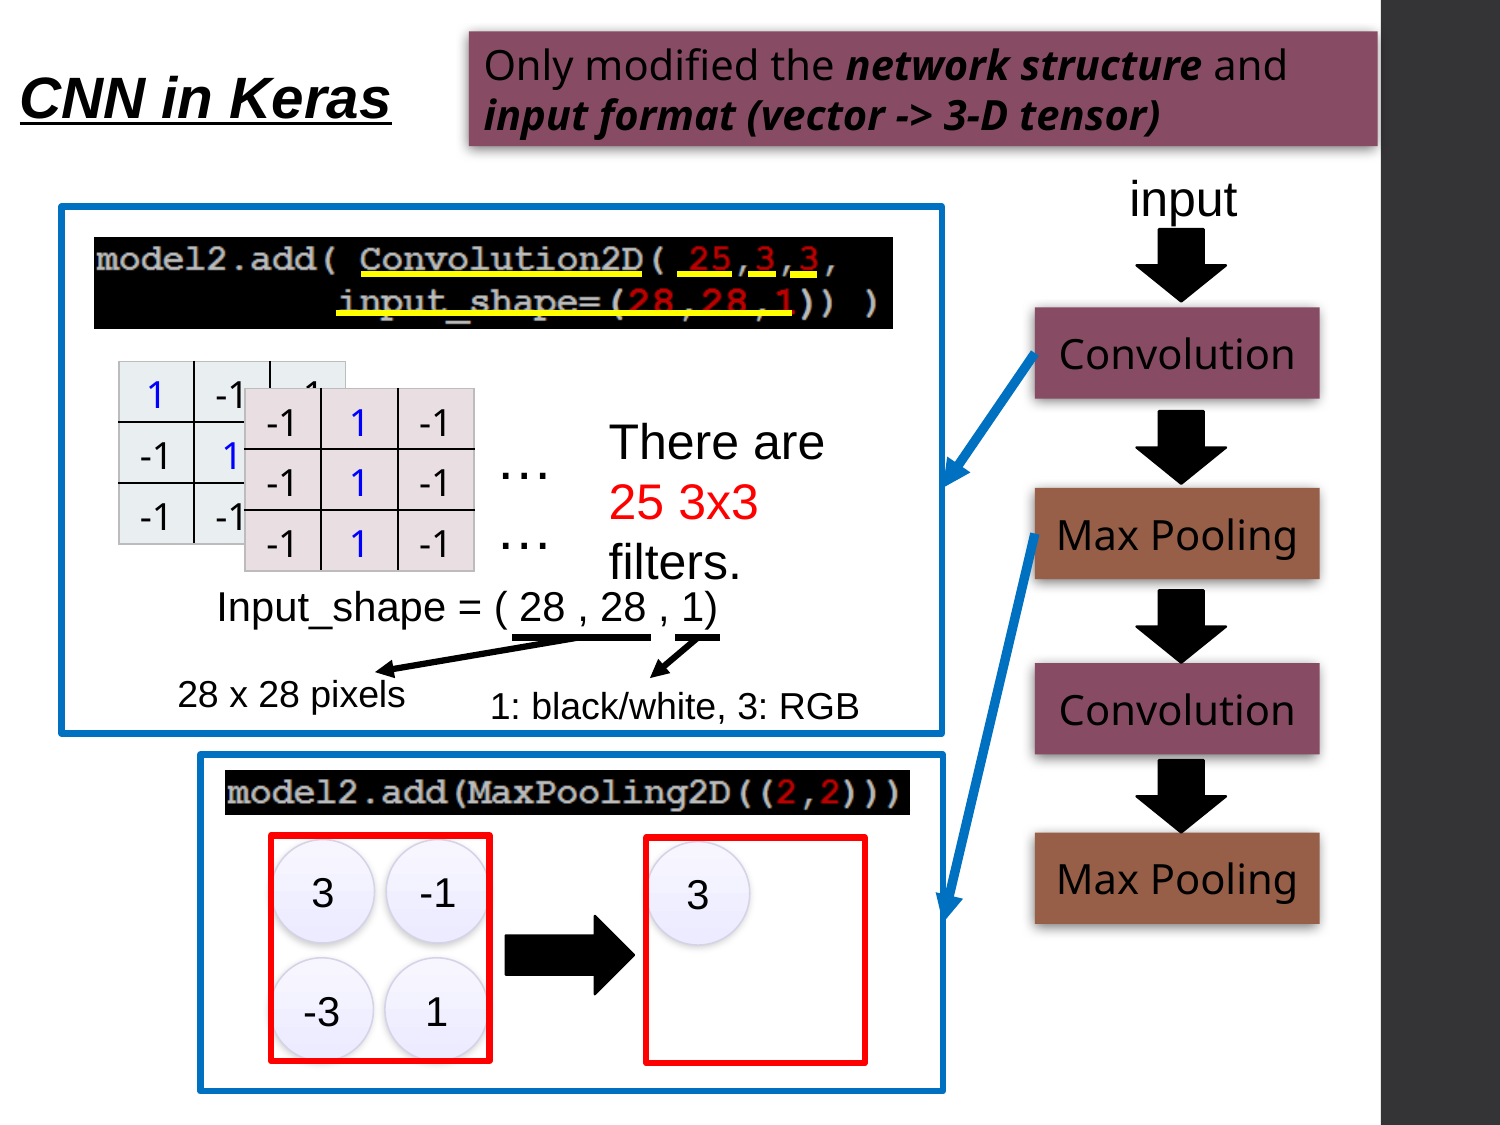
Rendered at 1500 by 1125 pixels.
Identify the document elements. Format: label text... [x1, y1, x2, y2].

text_box [1135, 409, 1228, 485]
picture [225, 770, 911, 815]
text_box [1135, 589, 1228, 664]
text_box Only modified the network structure and input format (vector -> 3-D tensor) [468, 31, 1378, 147]
text_box Max Pooling [1042, 832, 1320, 924]
text_box Max Pooling [1034, 487, 1320, 580]
text_box [1135, 235, 1228, 303]
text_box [942, 352, 1036, 488]
text_box input [1015, 159, 1352, 235]
text_box Convolution [1043, 663, 1320, 755]
text_box CNN in Keras [4, 53, 407, 138]
text_box [60, 205, 943, 735]
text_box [942, 533, 1036, 924]
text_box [374, 637, 579, 673]
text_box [649, 637, 699, 679]
text_box Convolution [1034, 307, 1320, 399]
text_box [199, 753, 944, 1092]
text_box [1135, 758, 1228, 834]
picture [94, 237, 894, 329]
